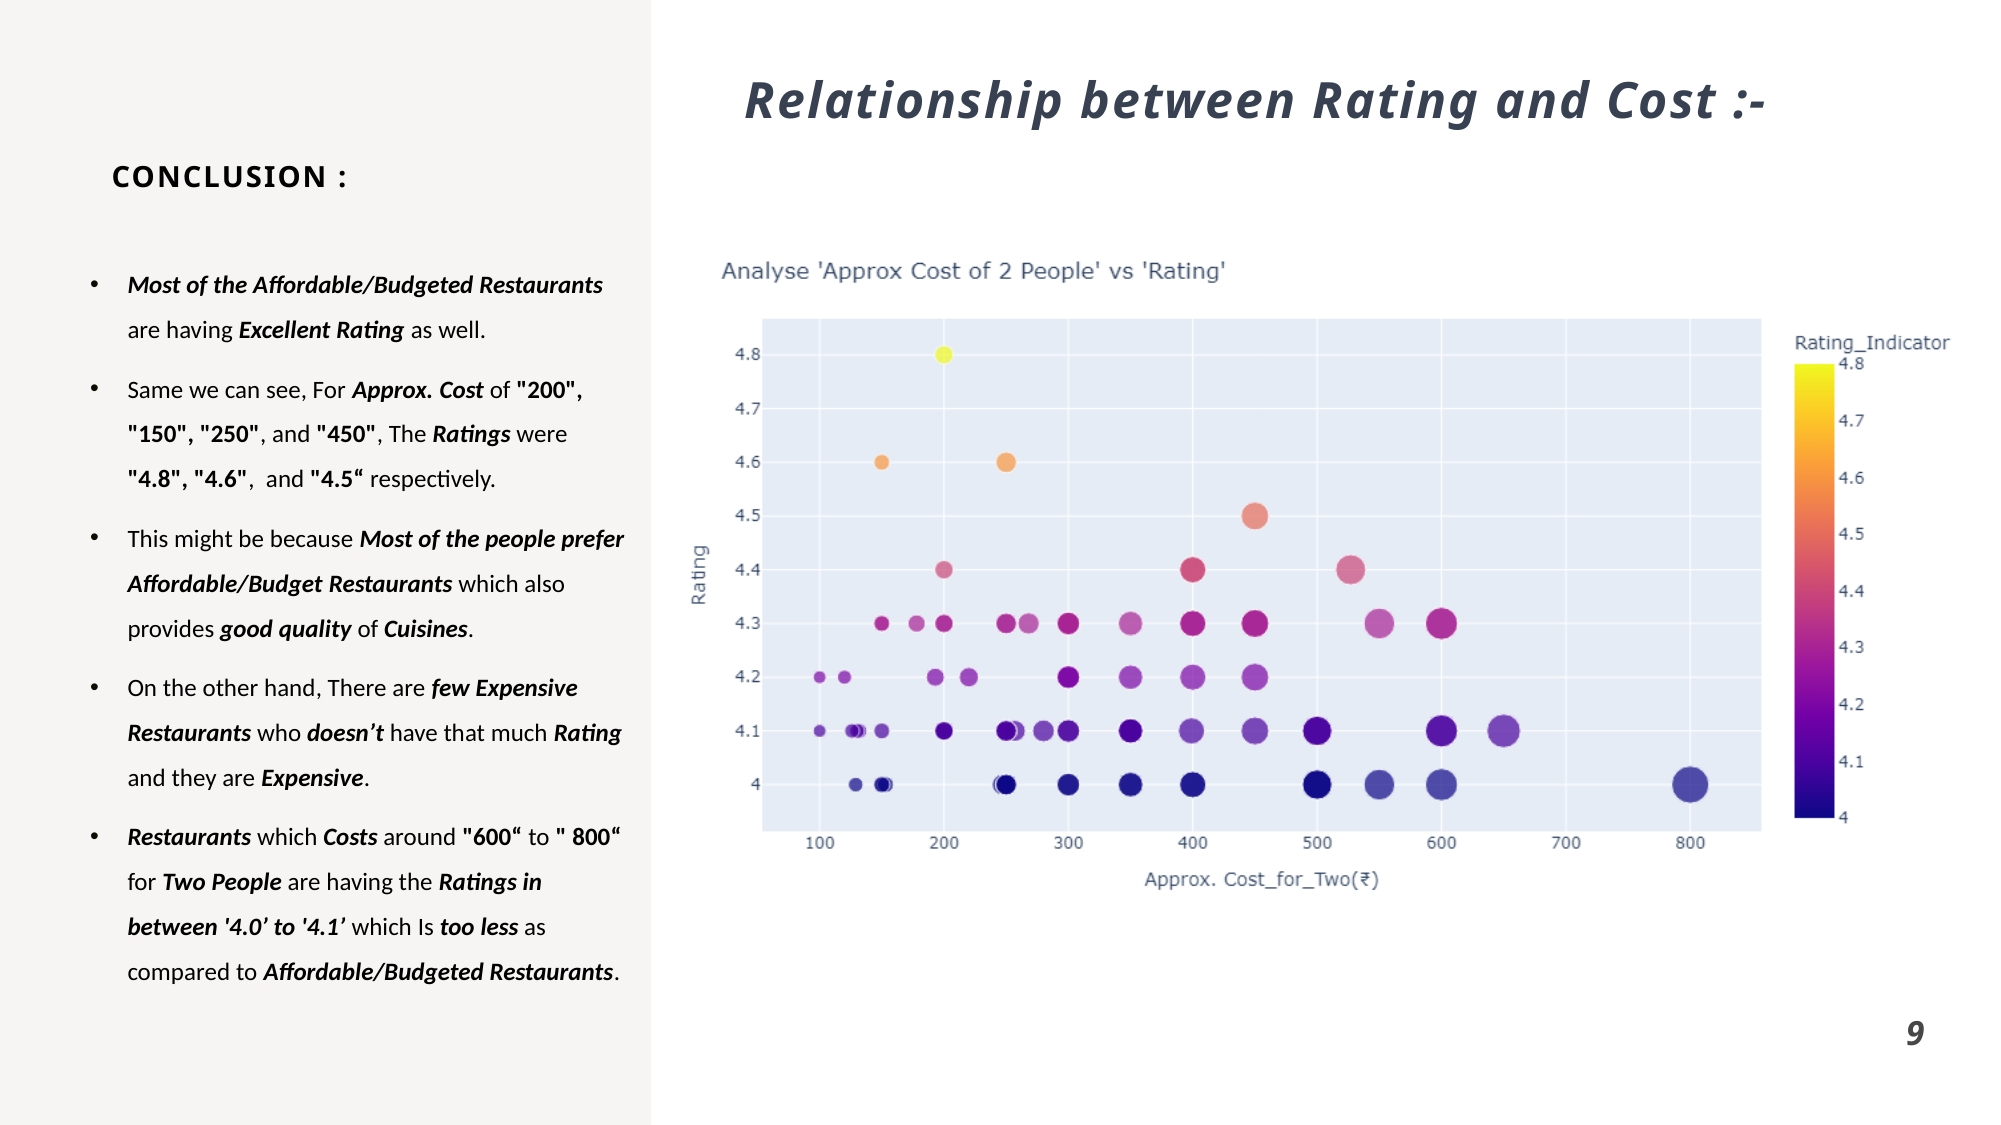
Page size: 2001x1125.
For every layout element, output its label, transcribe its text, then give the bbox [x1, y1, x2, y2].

picture [655, 239, 1965, 938]
title Relationship between Rating and Cost :- [729, 75, 1855, 195]
list Conclusion : [96, 150, 592, 202]
list Most of the Affordable/Budgeted Restaurants are having Excellent Rating as well. Same we can see, For Approx. Cost of "200", "150", "250", and "450", The Ratings were "4.8", "4.6", and "4.5“ respectively. This might be because Most of the people prefer Affordable/Budget Restaurants which also provides good quality of Cuisines. On the other hand, There are few Expensive Restaurants who doesn’t have that much Rating and they are Expensive. Restaurants which Costs around "600“ to " 800“ for Two People are having the Ratings in between '4.0’ to '4.1’ which Is too less as compared to Affordable/Budgeted Restaurants. [75, 202, 649, 1025]
slide_number 8 [1849, 982, 1925, 1058]
